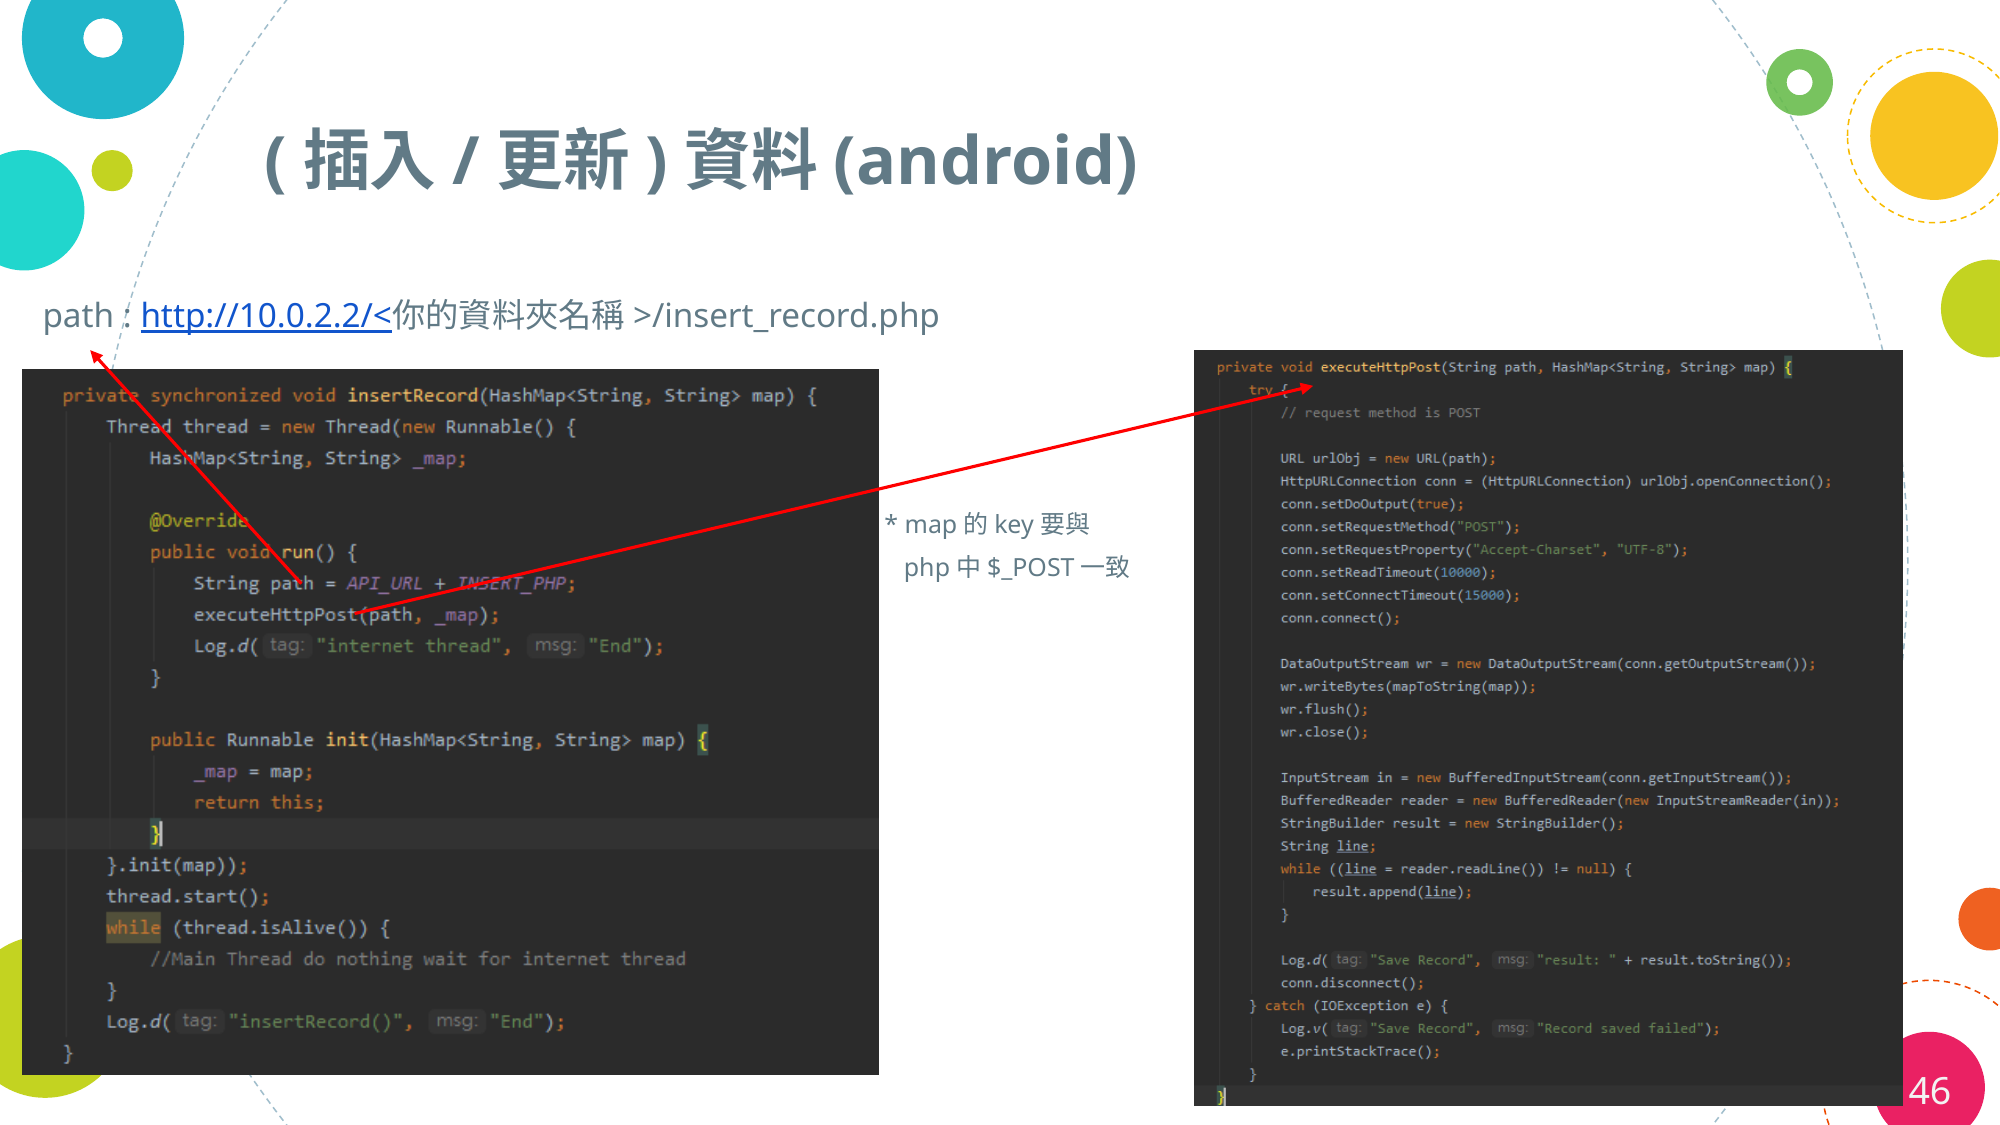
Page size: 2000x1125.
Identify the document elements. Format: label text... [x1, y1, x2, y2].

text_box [354, 385, 1314, 614]
list path : http://10.0.2.2/<你的資料夾名稱>/insert_record.php [27, 279, 1007, 342]
picture [22, 369, 879, 1075]
picture [1194, 349, 1903, 1107]
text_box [90, 349, 302, 584]
slide_number 46 [1885, 1060, 1975, 1125]
title (插入/更新)資料(android) [249, 45, 1750, 213]
